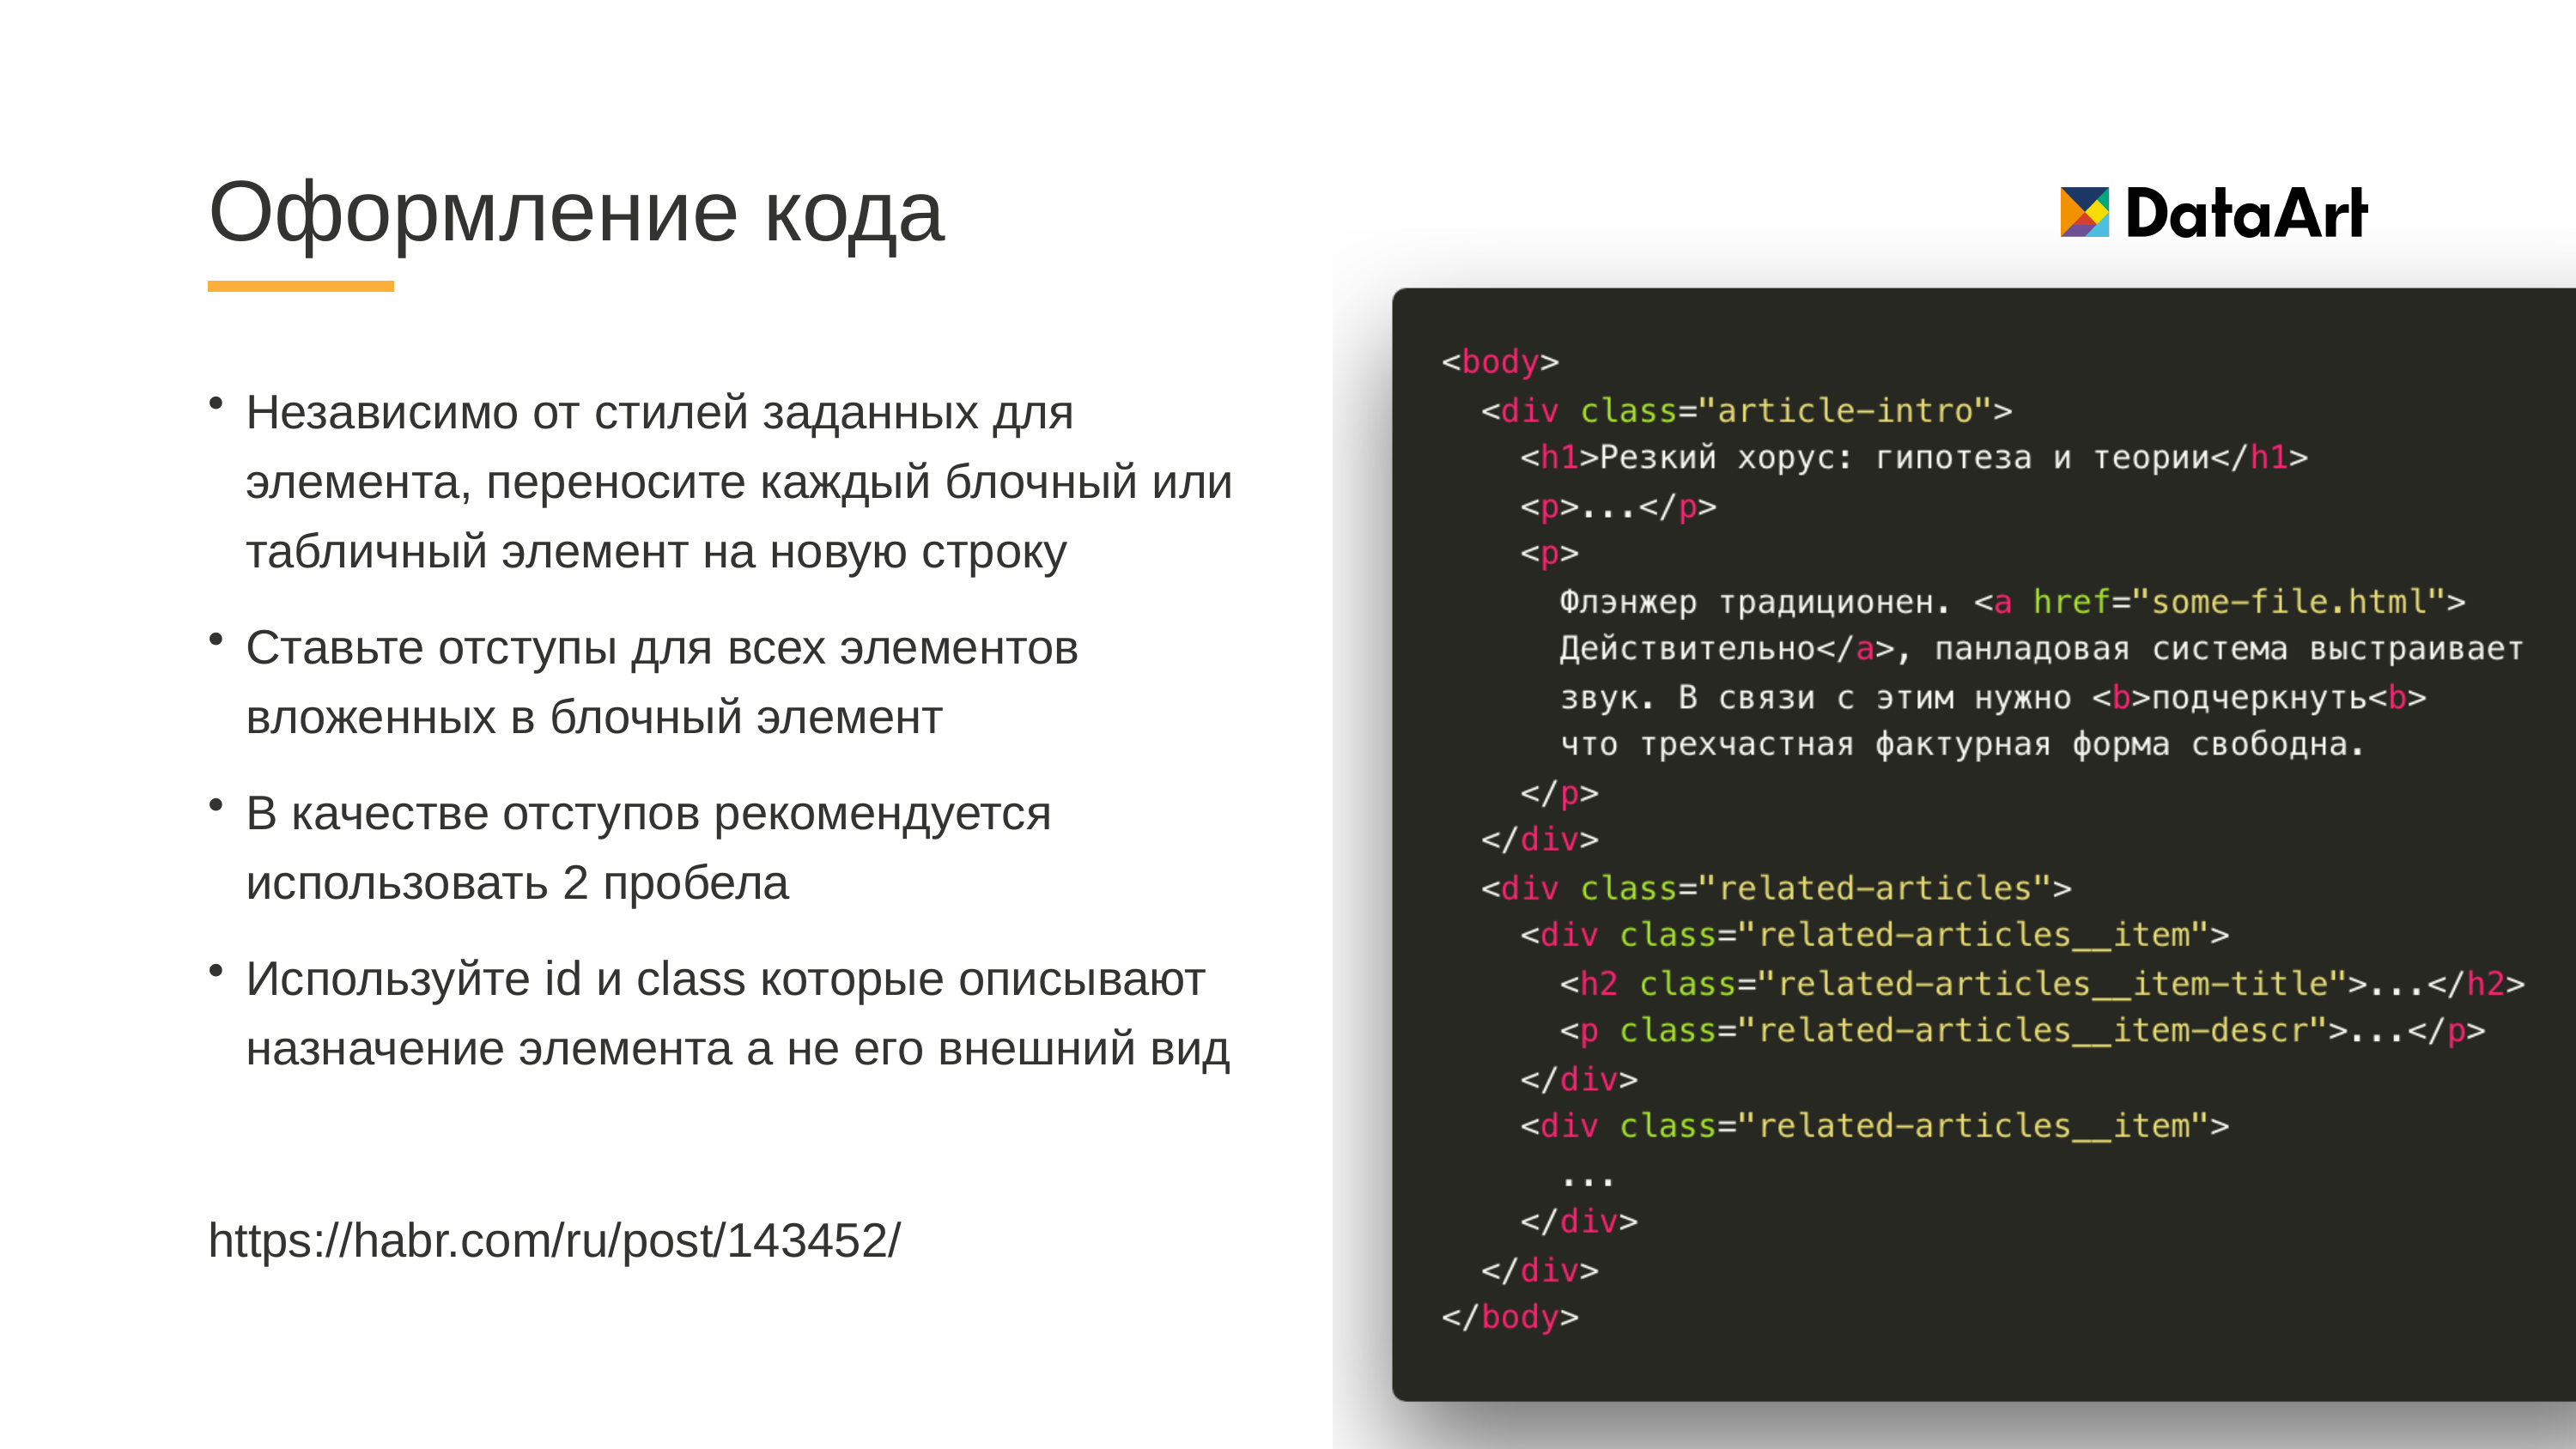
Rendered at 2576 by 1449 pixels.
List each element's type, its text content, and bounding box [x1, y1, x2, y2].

list Независимо от стилей заданных для элемента, переносите каждый блочный или табличный элемент на новую строку Ставьте отступы для всех элементов вложенных в блочный элемент В качестве отступов рекомендуется использовать 2 пробела Используйте id и class которые описывают назначение элемента а не его внешний вид https://habr.com/ru/post/143452/ [207, 367, 1259, 1273]
picture [208, 282, 394, 292]
title Оформление кода [207, 161, 1877, 282]
picture [1332, 187, 2576, 1449]
